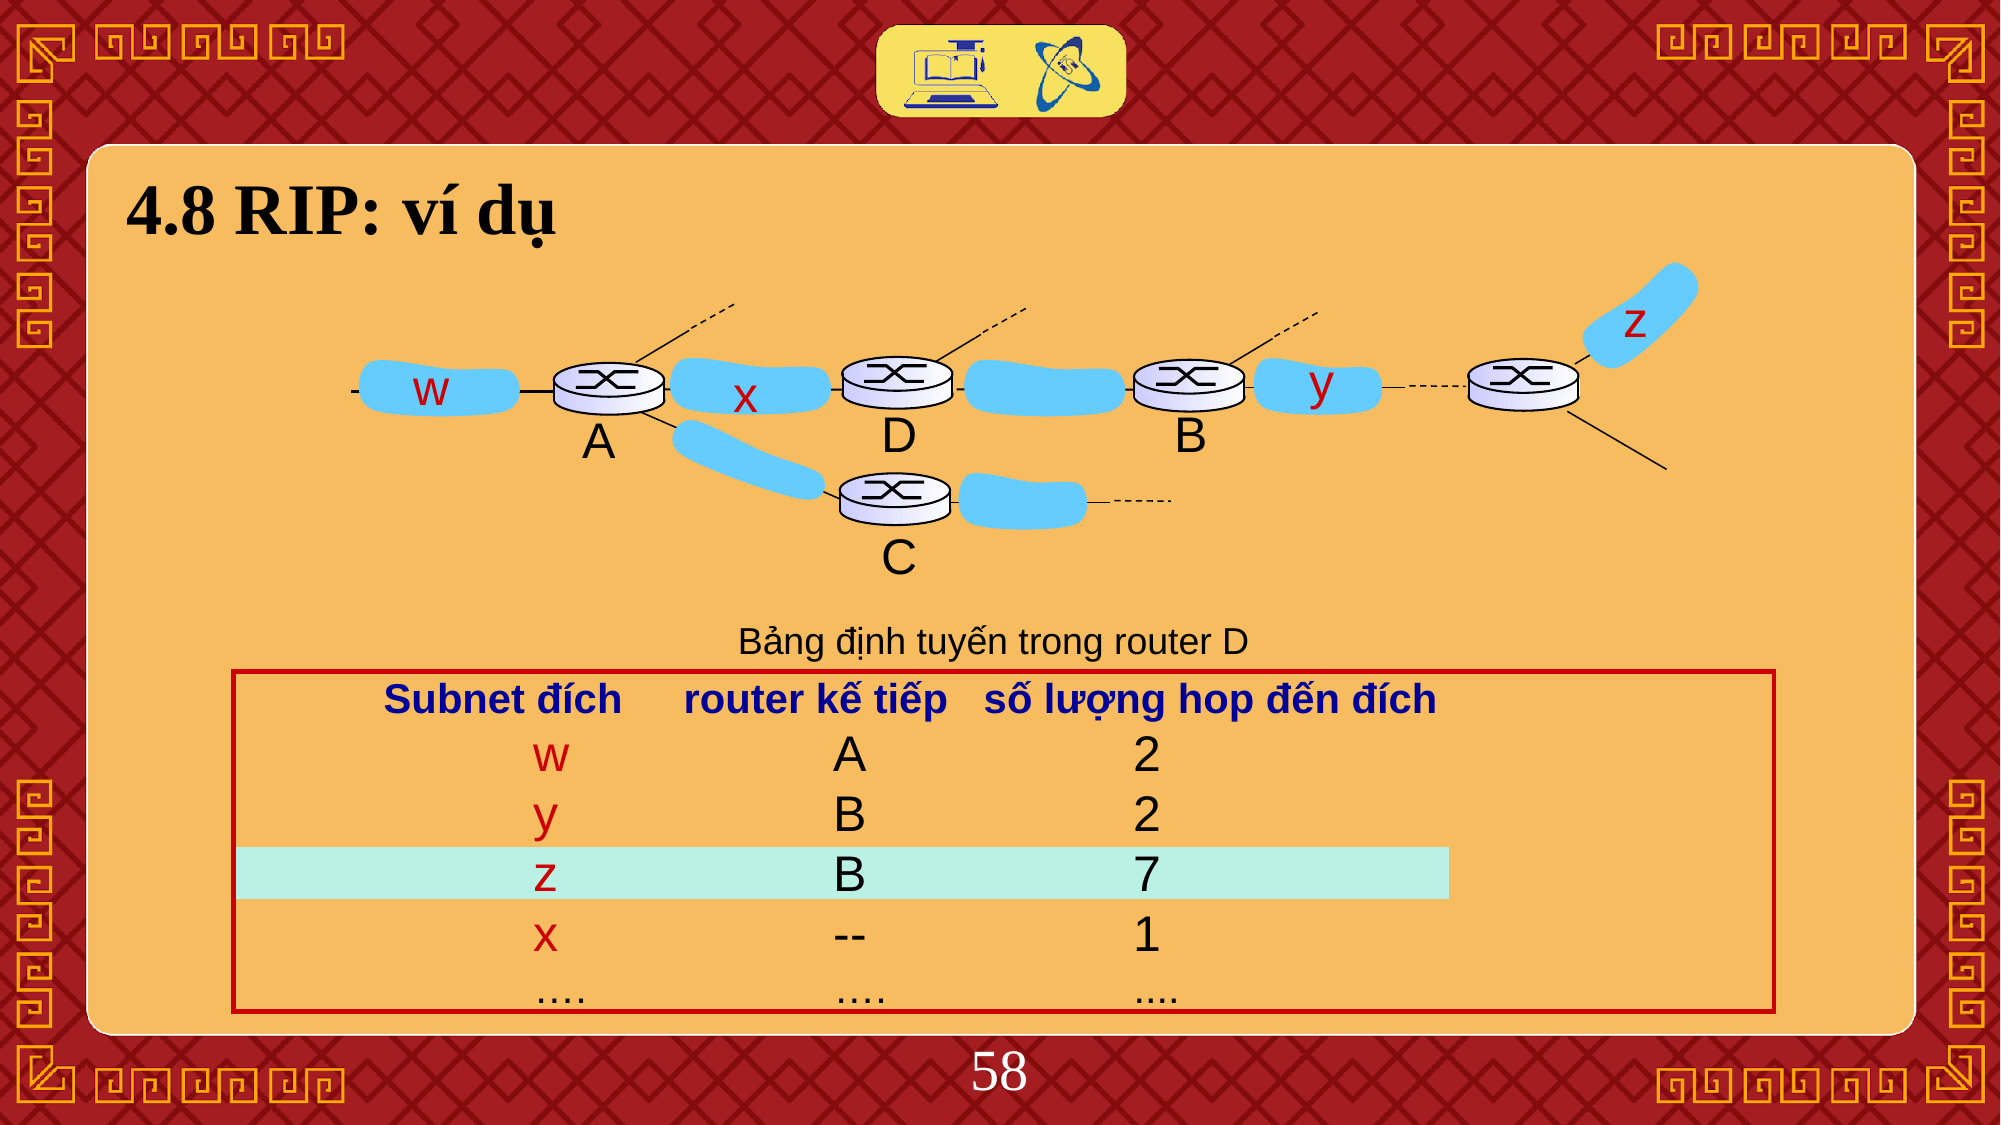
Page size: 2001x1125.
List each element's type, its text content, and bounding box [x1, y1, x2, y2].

title 4.8 RIP: ví dụ [110, 164, 1897, 258]
picture [0, 0, 2001, 1125]
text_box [233, 241, 1775, 1016]
slide_number ‹#› [774, 1037, 1225, 1098]
